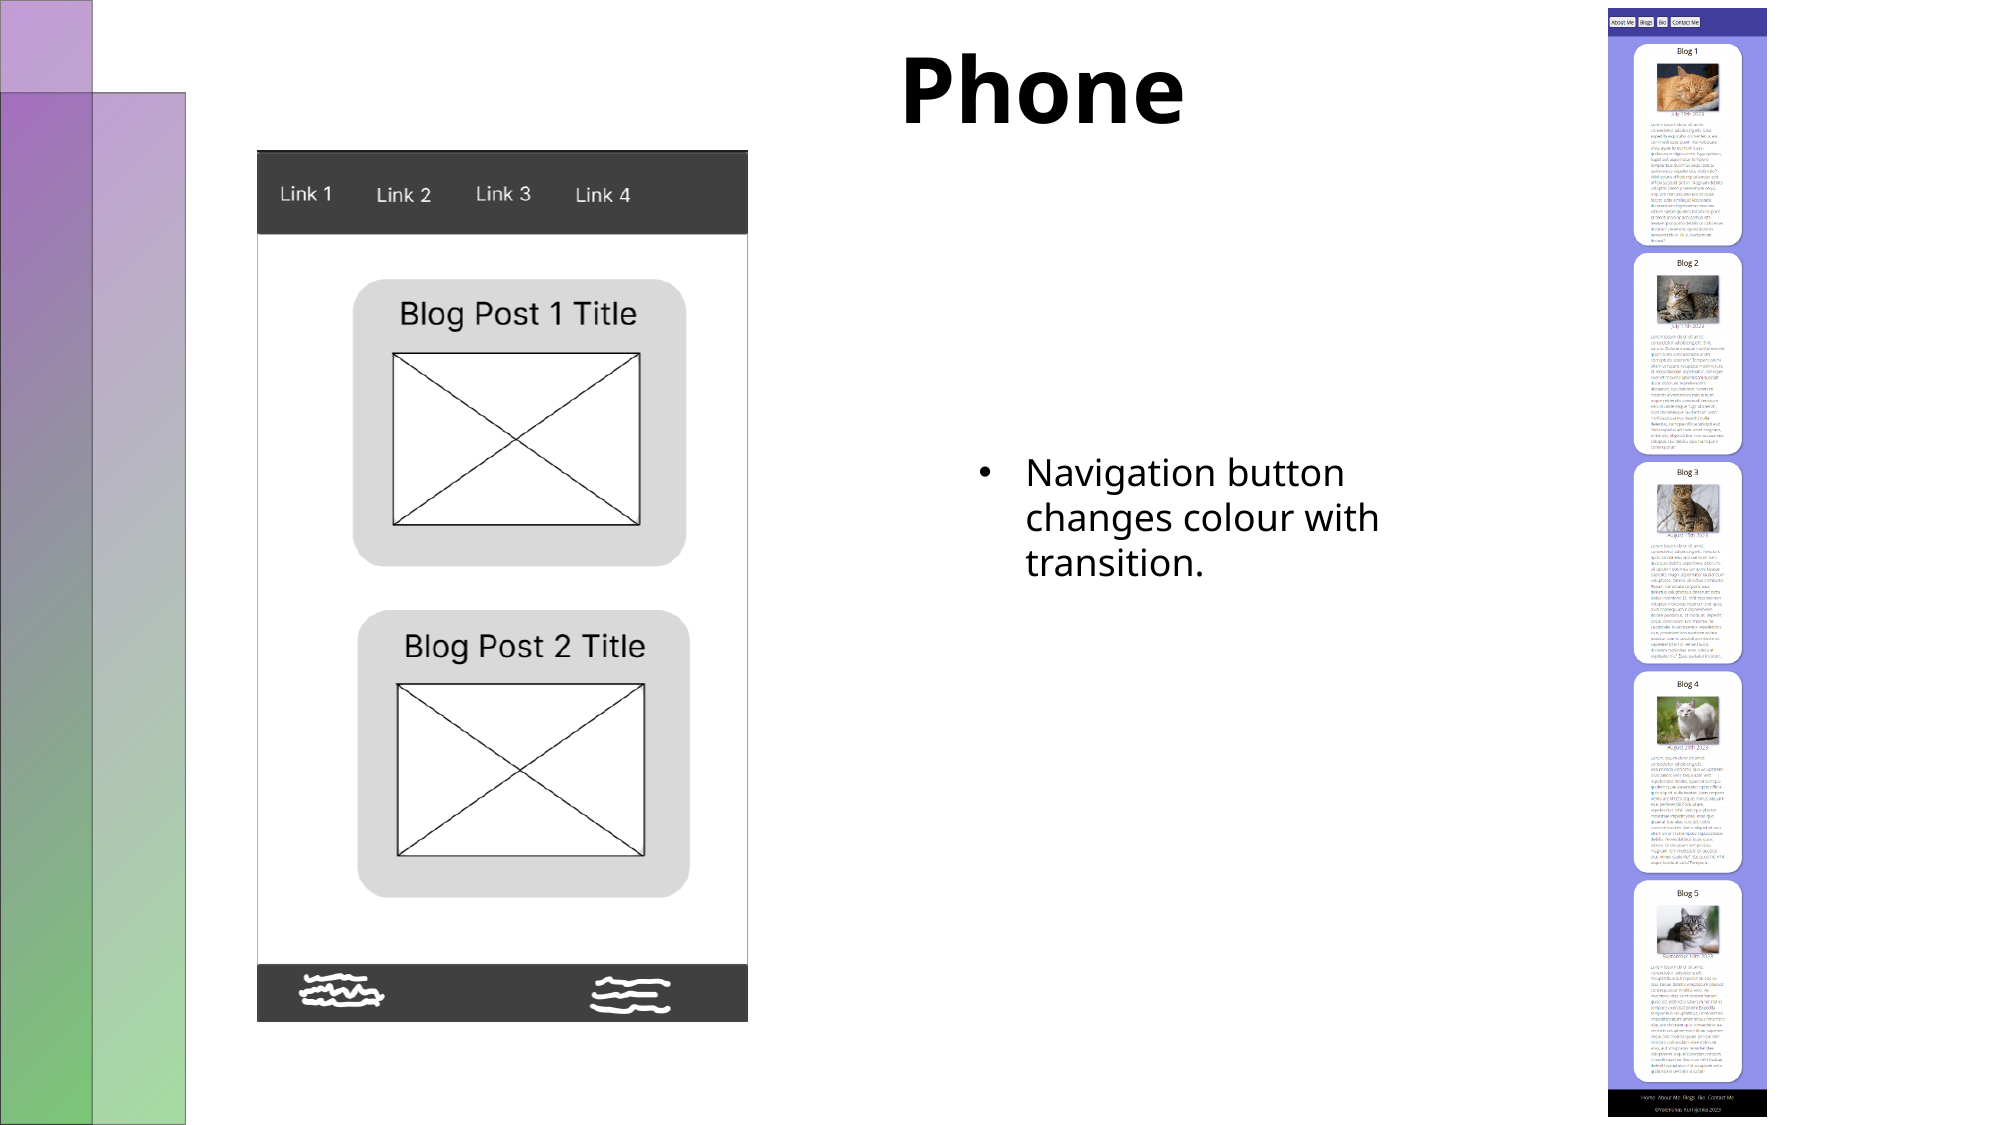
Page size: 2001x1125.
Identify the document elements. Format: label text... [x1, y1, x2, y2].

picture [1608, 8, 1767, 1117]
title Phone [883, 24, 1272, 172]
text_box Navigation button changes colour with transition. [963, 396, 1412, 637]
picture [257, 150, 748, 1022]
